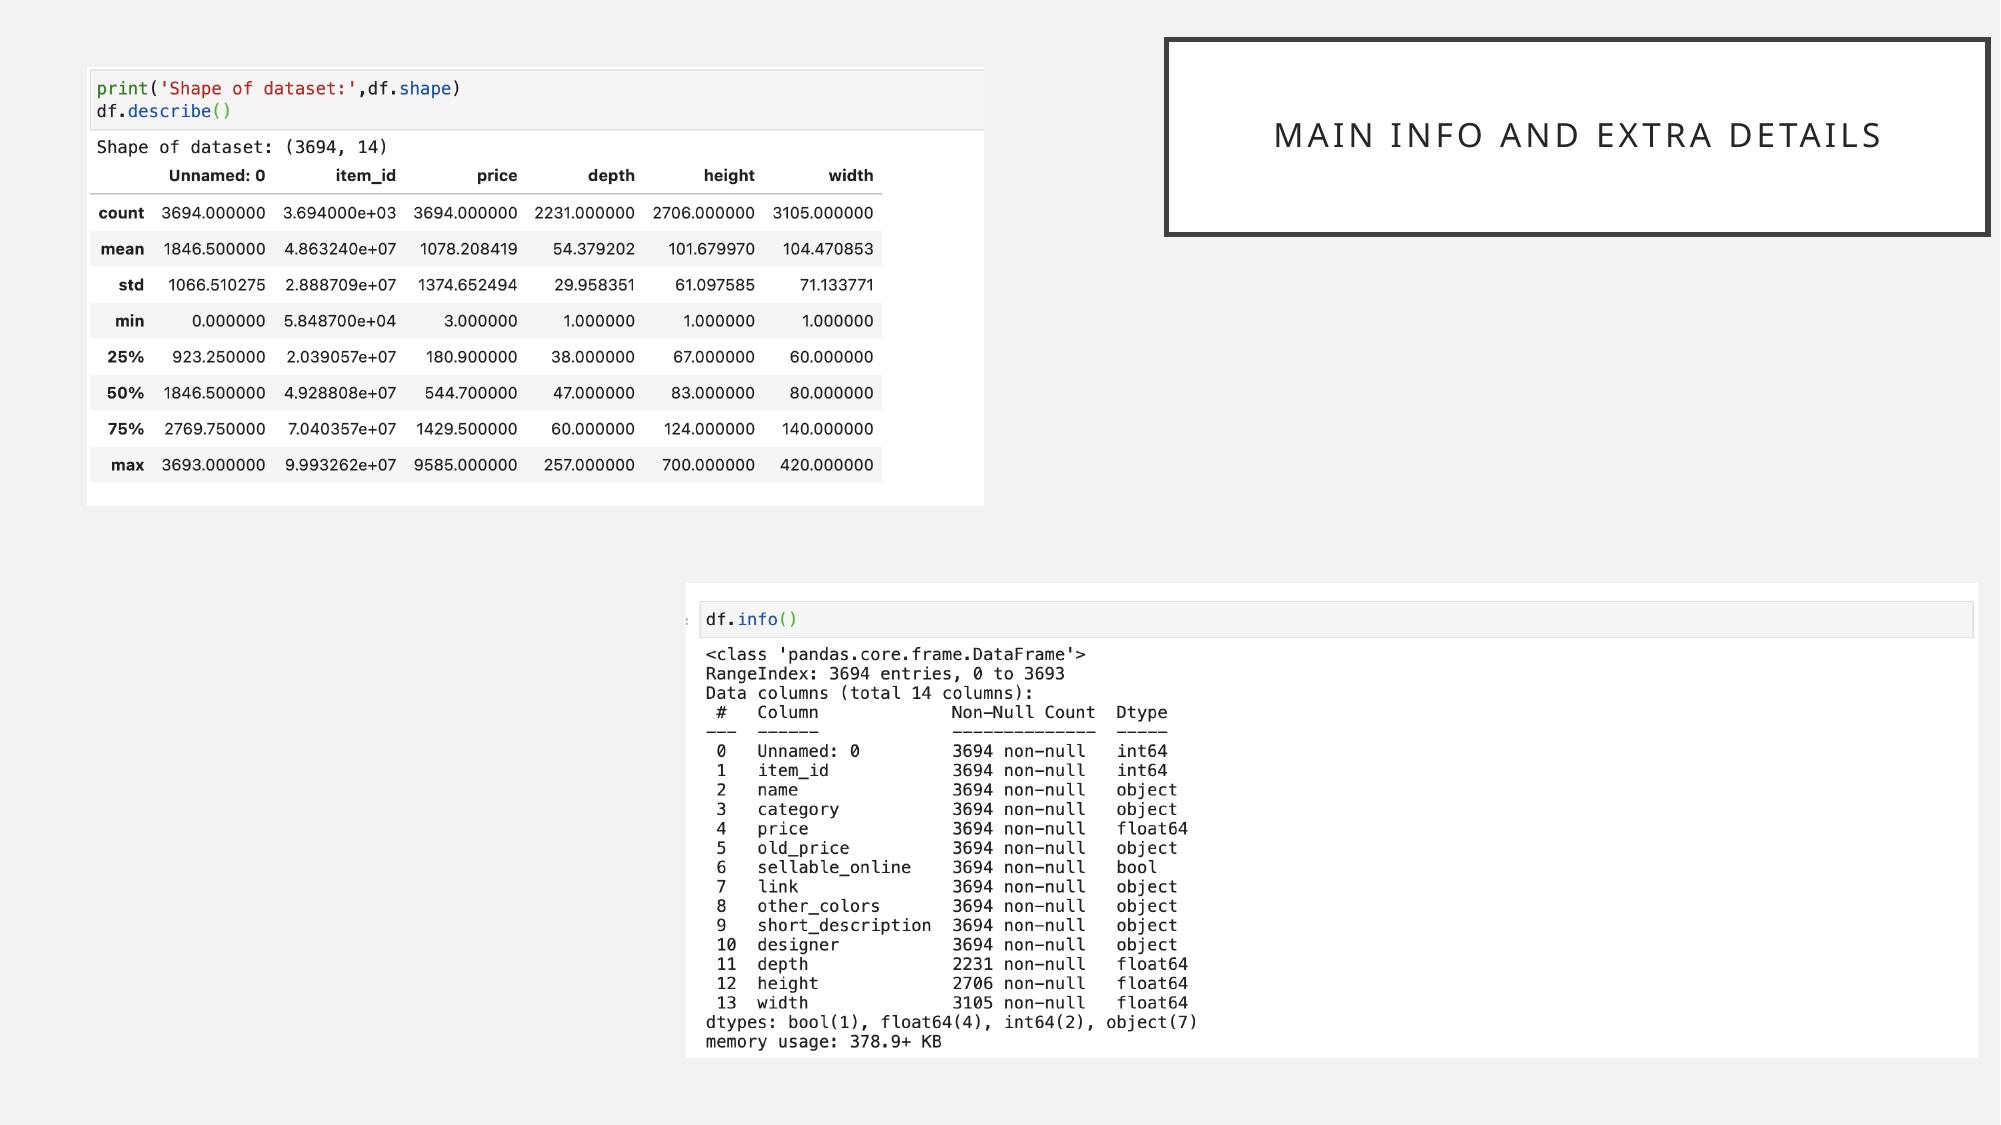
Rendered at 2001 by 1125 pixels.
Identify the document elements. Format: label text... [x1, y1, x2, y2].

picture [87, 67, 984, 506]
title Main info and extra details [1164, 37, 1991, 237]
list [686, 583, 1978, 1058]
